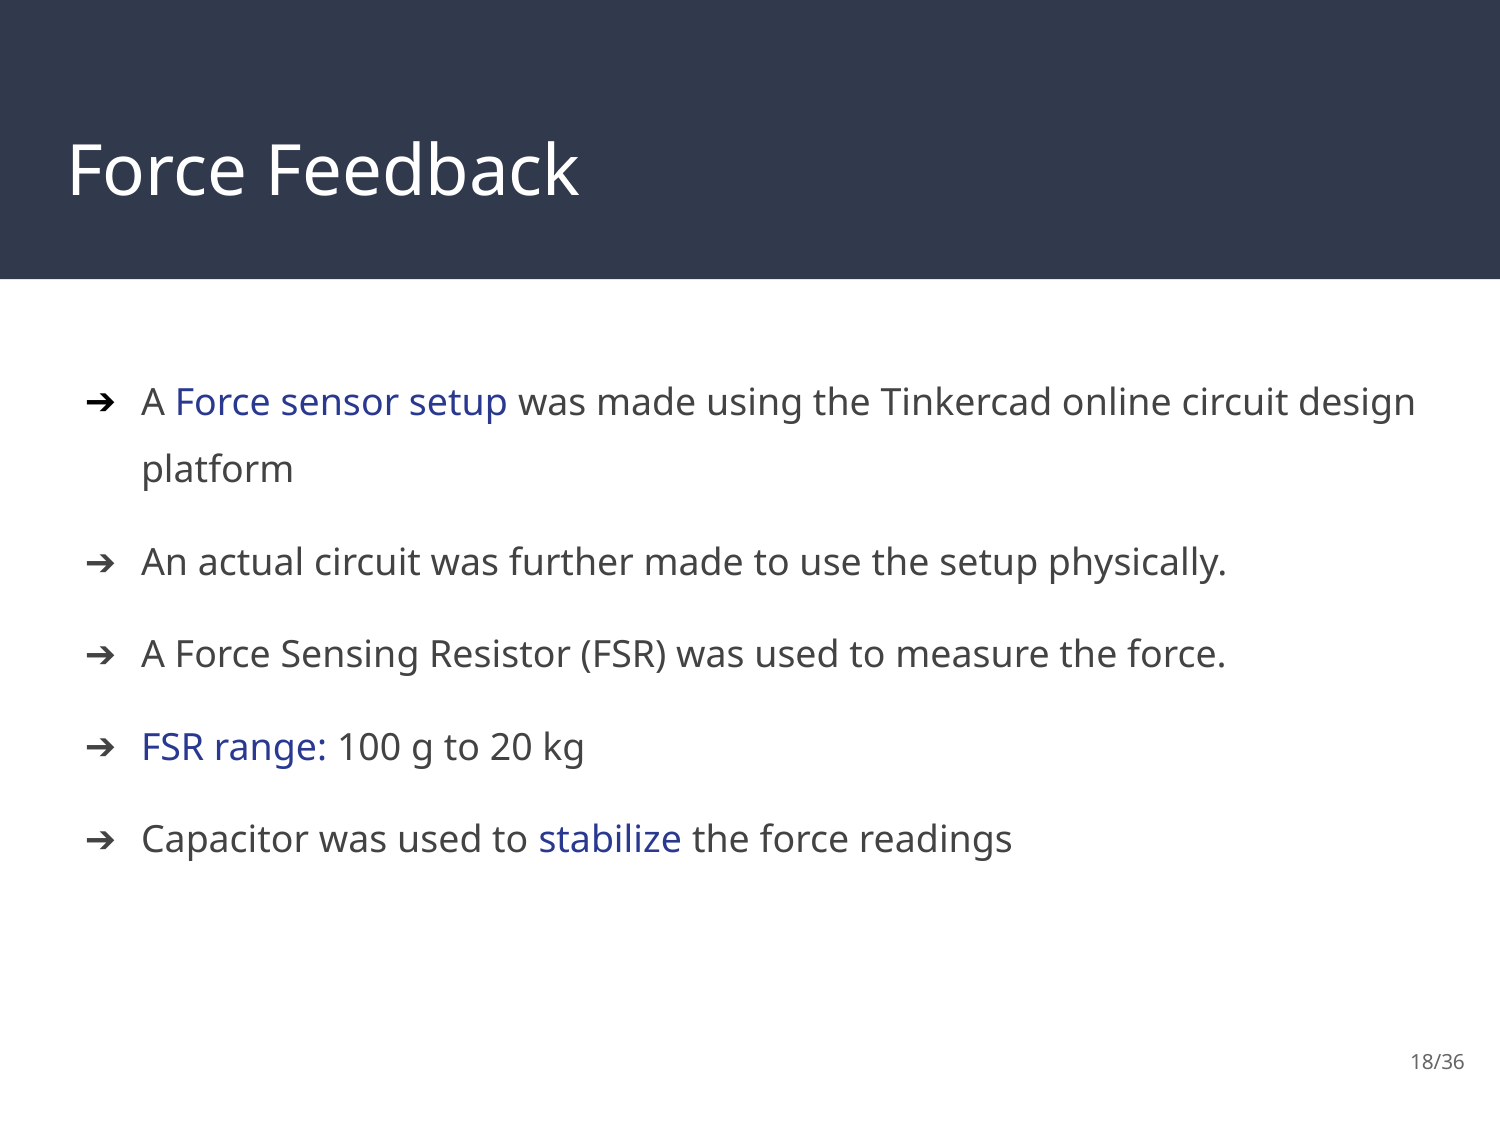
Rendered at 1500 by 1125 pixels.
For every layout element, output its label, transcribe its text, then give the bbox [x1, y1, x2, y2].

title Force Feedback [51, 109, 1449, 246]
slide_number ‹#›/36 [1389, 1019, 1480, 1106]
text_box A Force sensor setup was made using the Tinkercad online circuit design platform An actual circuit was further made to use the setup physically. A Force Sensing Resistor (FSR) was used to measure the force. FSR range: 100 g to 20 kg Capacitor was used to stabilize the force readings [51, 340, 1449, 917]
